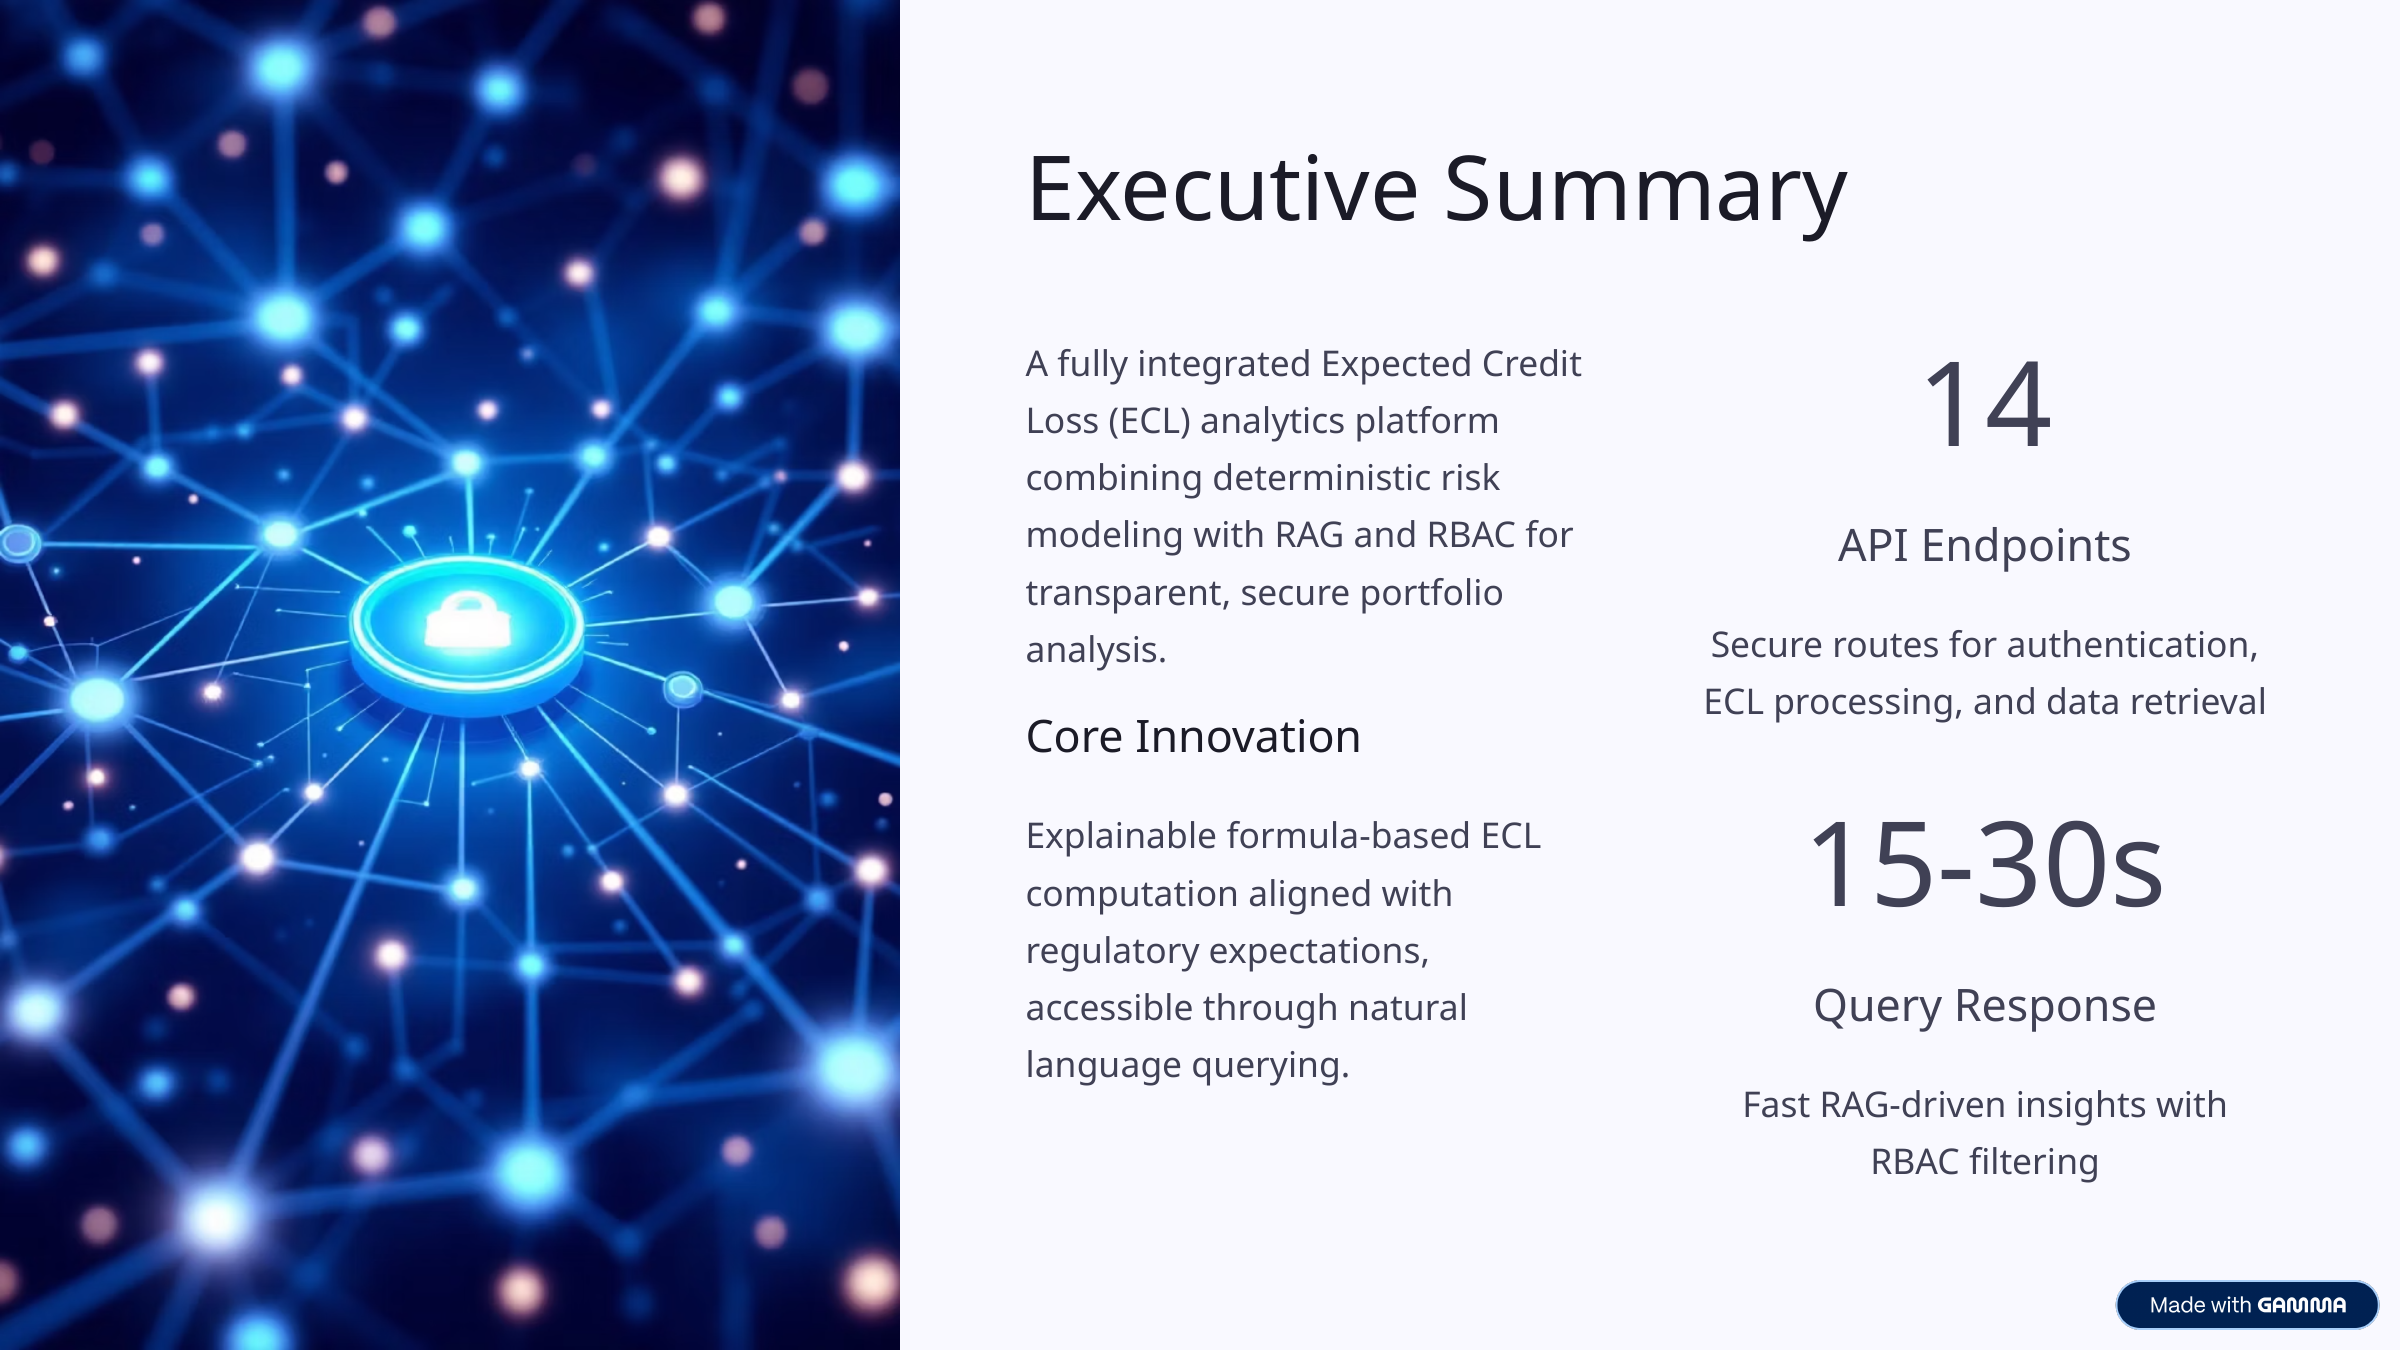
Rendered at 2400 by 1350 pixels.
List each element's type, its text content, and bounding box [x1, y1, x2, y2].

text_box API Endpoints [1760, 515, 2210, 572]
text_box Query Response [1760, 975, 2210, 1032]
picture [2106, 1271, 2389, 1339]
text_box Secure routes for authentication, ECL processing, and data retrieval [1695, 607, 2276, 723]
text_box Fast RAG-driven insights with RBAC filtering [1695, 1067, 2276, 1183]
text_box Core Innovation [1025, 706, 1475, 763]
text_box 14 [1695, 351, 2276, 471]
text_box 15-30s [1695, 811, 2276, 931]
picture [0, 0, 900, 1350]
text_box Explainable formula-based ECL computation aligned with regulatory expectations, accessible through natural language querying. [1025, 798, 1607, 1086]
text_box A fully integrated Expected Credit Loss (ECL) analytics platform combining deterministic risk modeling with RAG and RBAC for transparent, secure portfolio analysis. [1025, 325, 1607, 671]
text_box Executive Summary [1025, 127, 1924, 240]
